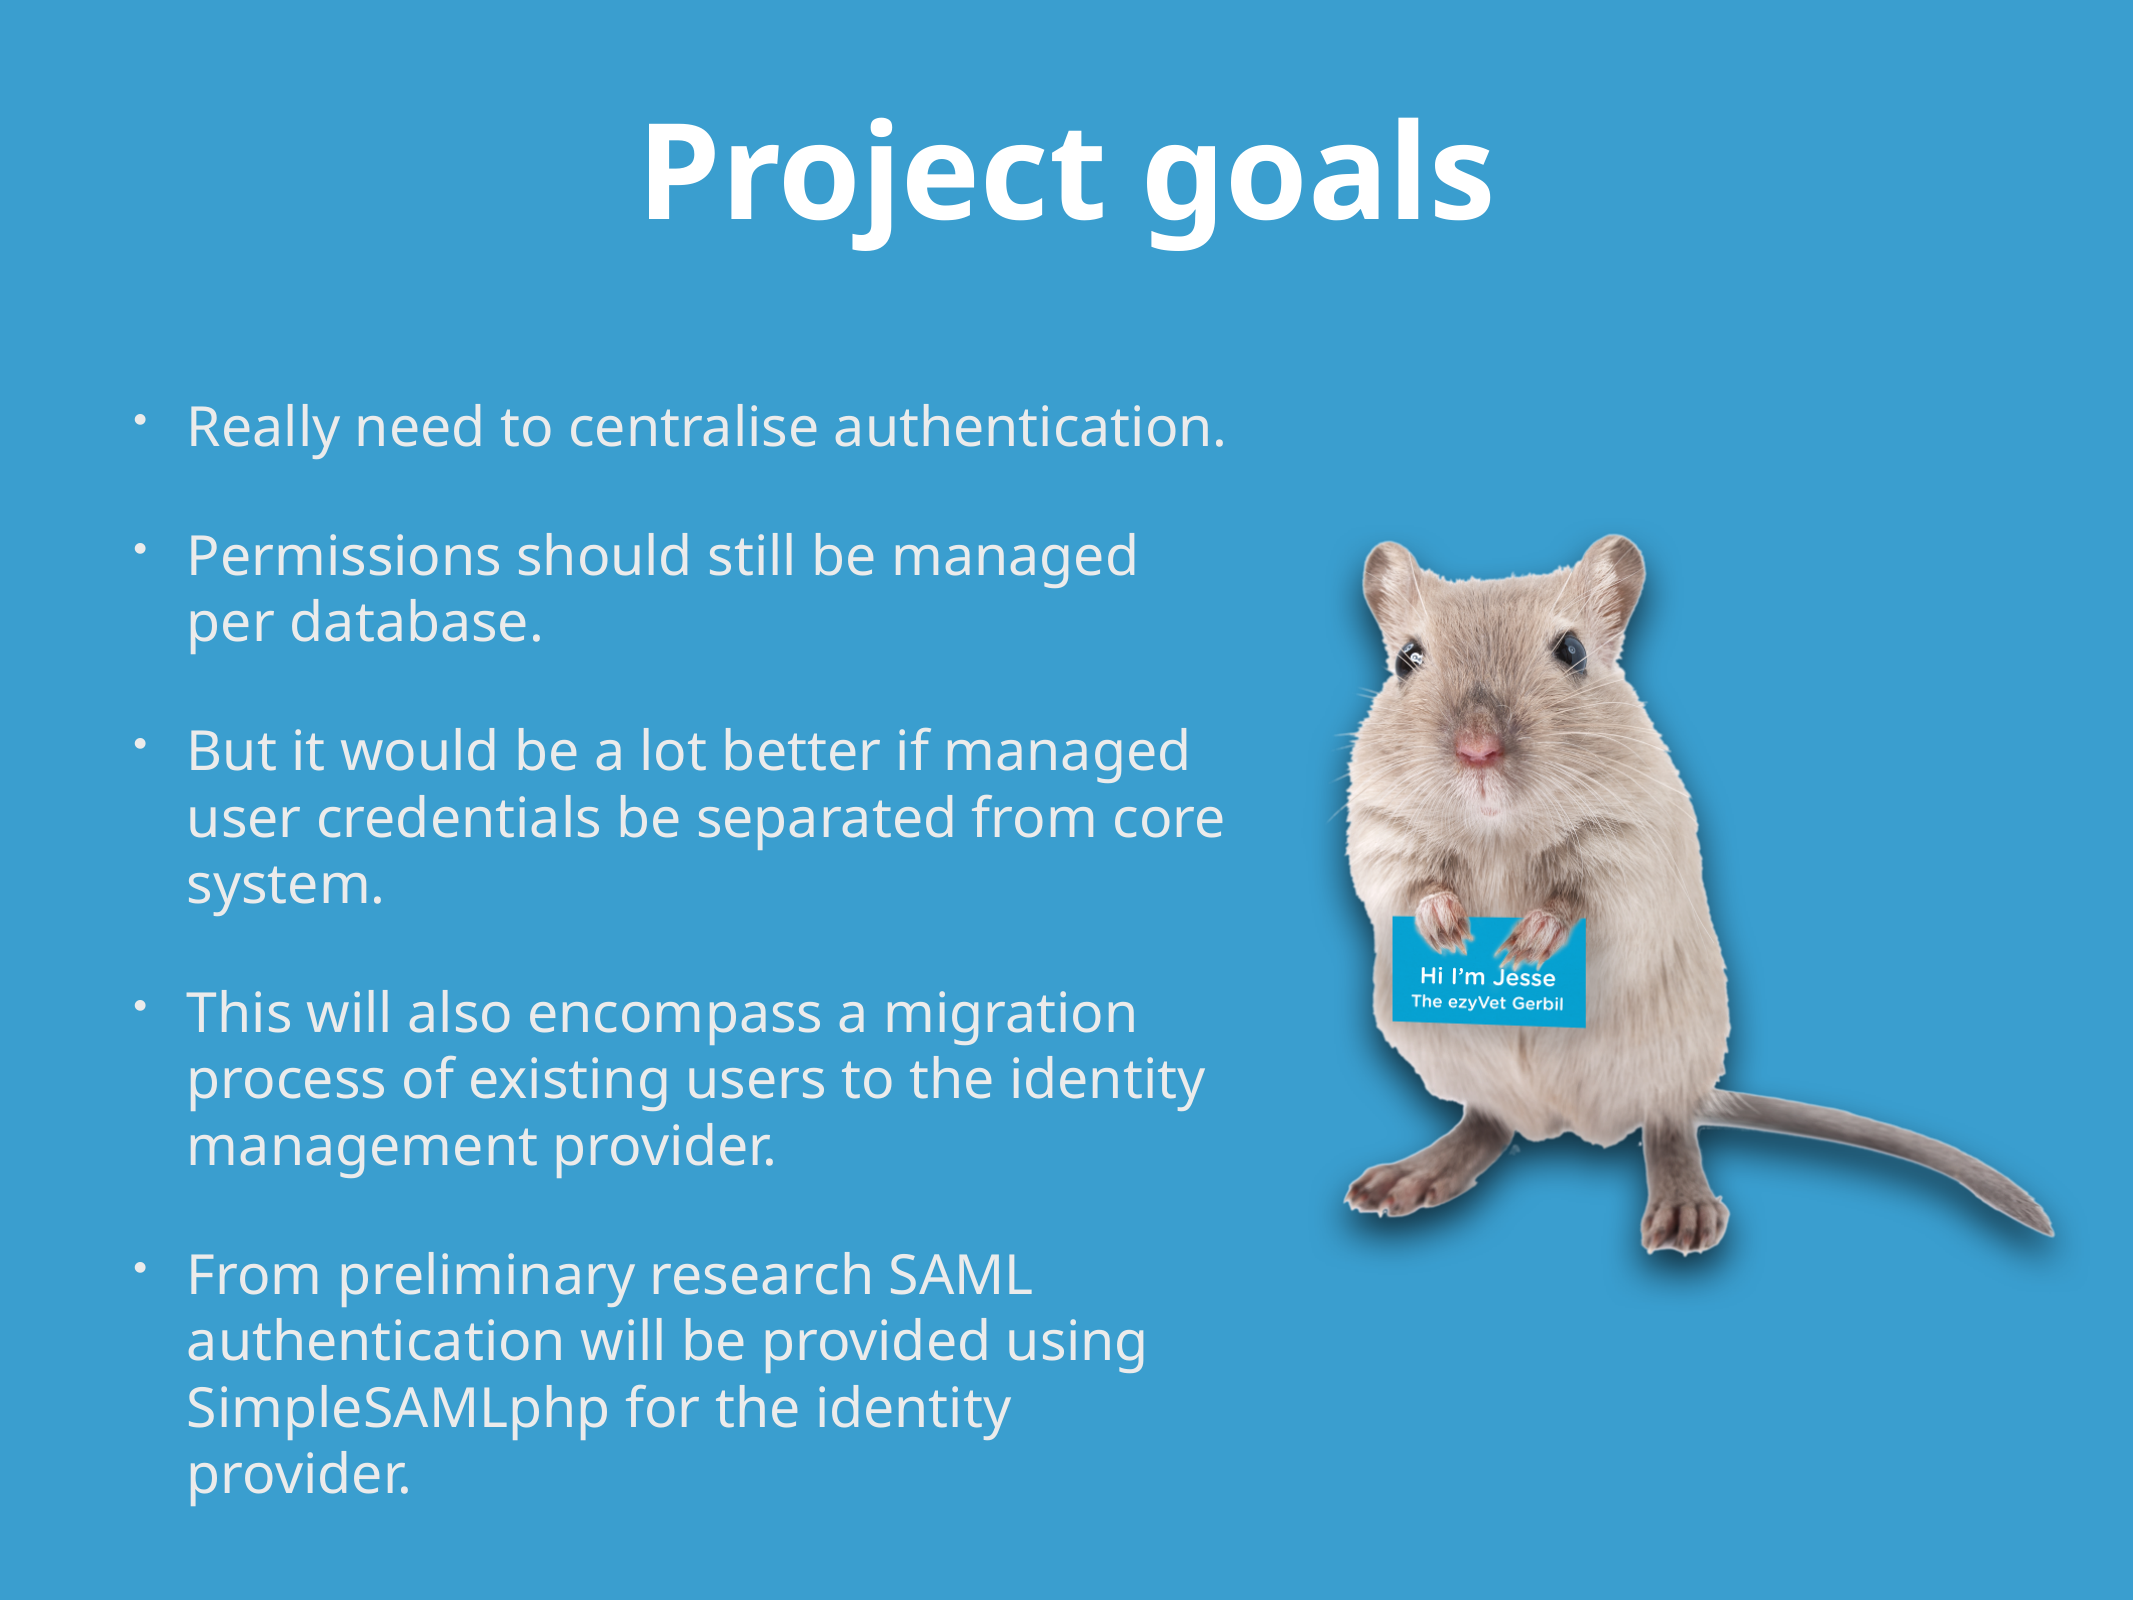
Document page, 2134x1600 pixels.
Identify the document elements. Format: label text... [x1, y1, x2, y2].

picture [1193, 335, 2111, 1453]
title Project goals [124, 32, 2009, 301]
list Really need to centralise authentication. Permissions should still be managed per database. But it would be a lot better if managed user credentials be separated from core system. This will also encompass a migration process of existing users to the identity management provider. From preliminary research SAML authentication will be provided using SimpleSAMLphp for the identity provider. [124, 389, 1252, 1507]
